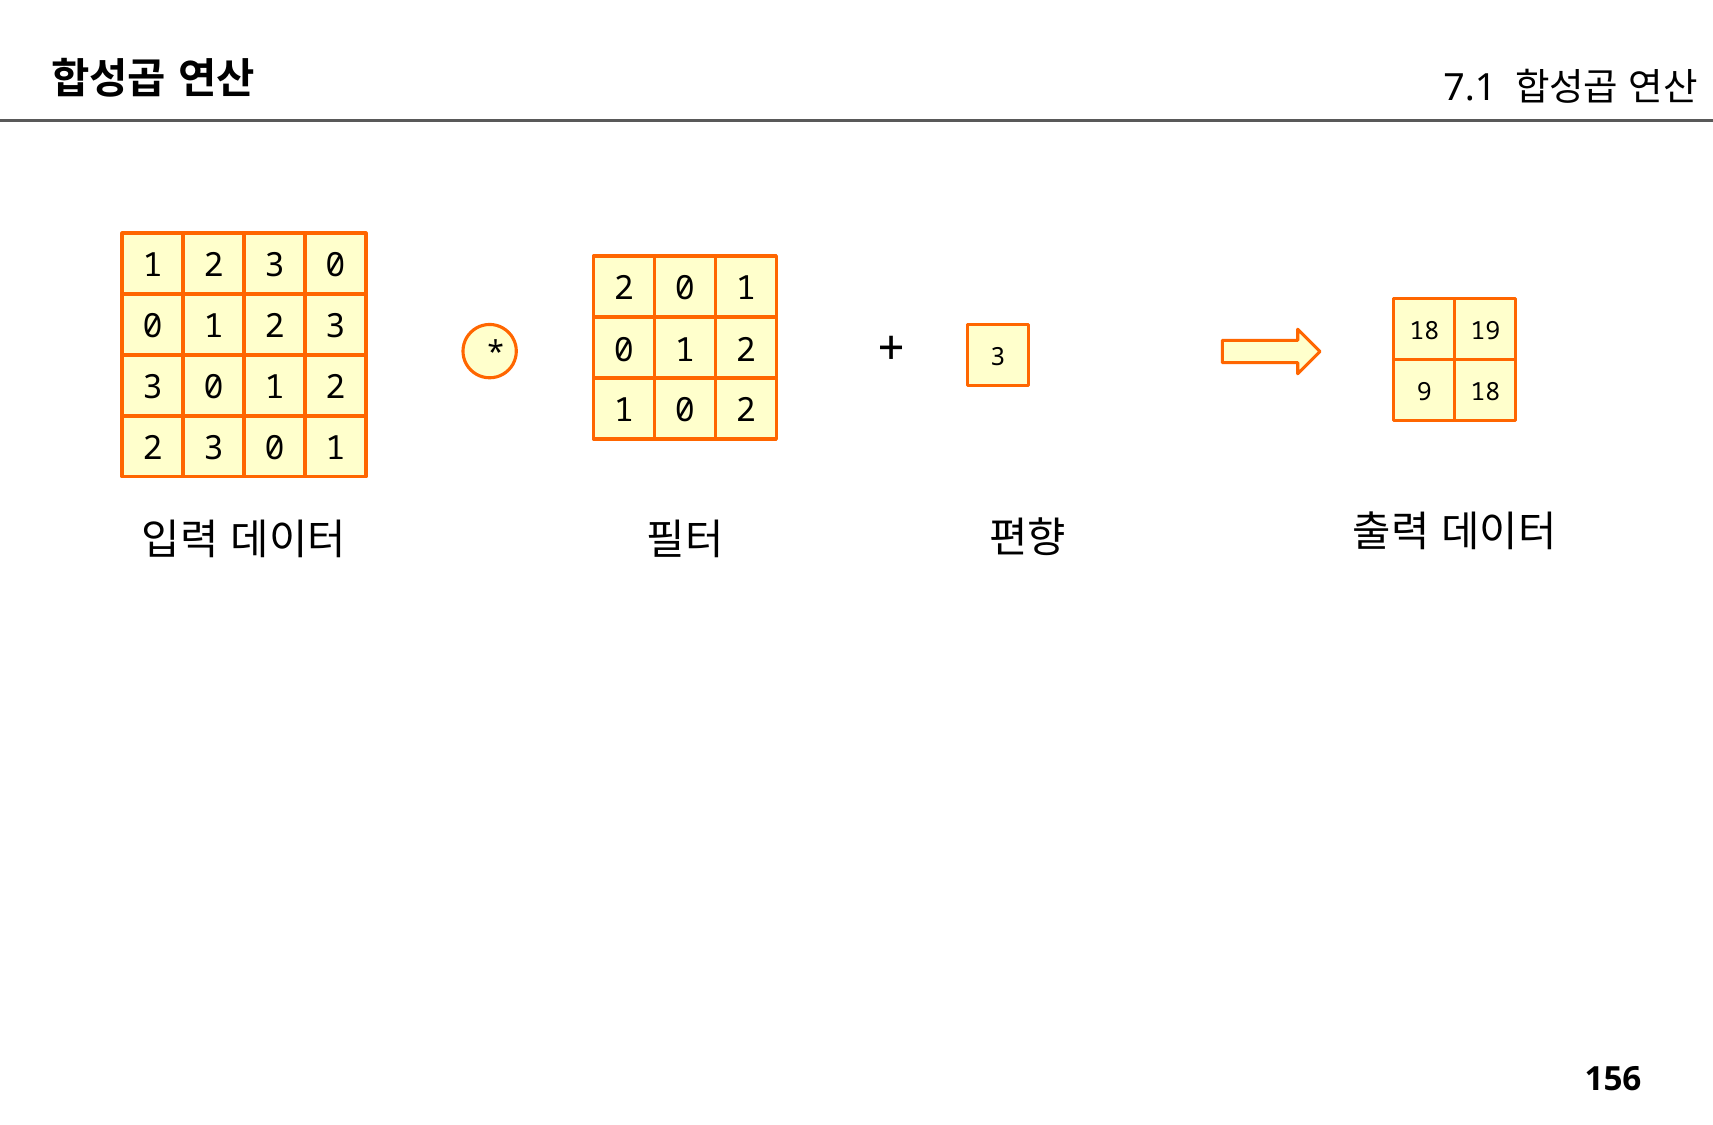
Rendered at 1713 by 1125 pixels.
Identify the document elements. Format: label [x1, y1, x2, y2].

text_box [1392, 297, 1518, 423]
text_box [916, 44, 1713, 111]
text_box [127, 505, 361, 570]
text_box [593, 255, 777, 440]
text_box [965, 322, 1030, 388]
text_box [974, 502, 1082, 568]
text_box [120, 231, 368, 479]
text_box [460, 322, 519, 380]
text_box [1220, 327, 1323, 376]
text_box [631, 505, 739, 570]
text_box [11, 13, 803, 105]
text_box [861, 308, 921, 383]
text_box [1338, 496, 1572, 562]
